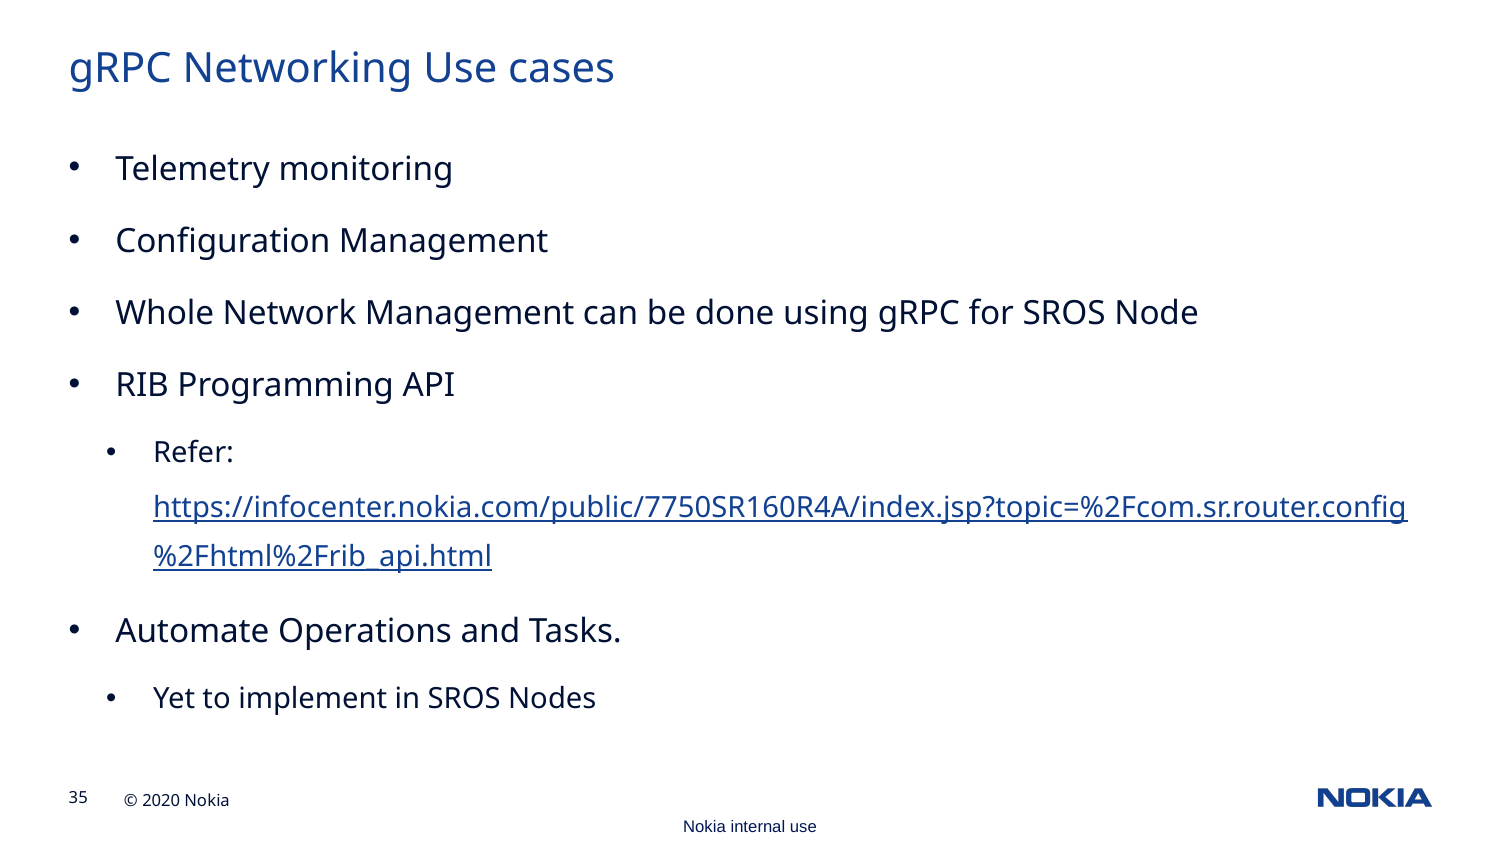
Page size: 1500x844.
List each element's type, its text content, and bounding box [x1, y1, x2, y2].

picture [1292, 762, 1458, 833]
list gRPC Networking Use cases [68, 46, 1432, 97]
list Telemetry monitoring Configuration Management Whole Network Management can be done using gRPC for SROS Node RIB Programming API Refer: https://infocenter.nokia.com/public/7750SR160R4A/index.jsp?topic=%2Fcom.sr.router.config%2Fhtml%2Frib_api.html Automate Operations and Tasks. Yet to implement in SROS Nodes [68, 126, 1432, 762]
